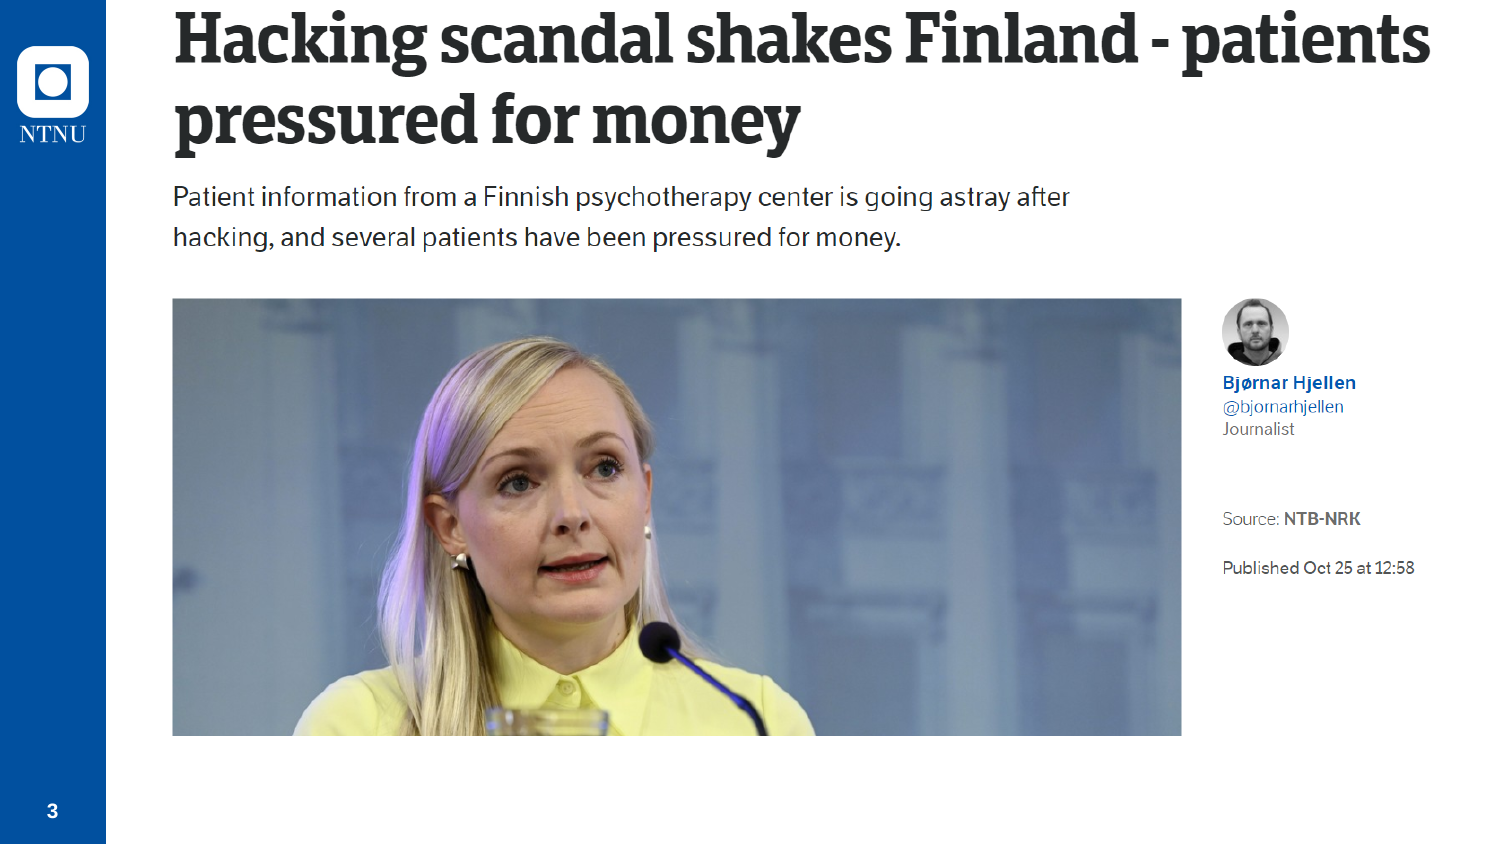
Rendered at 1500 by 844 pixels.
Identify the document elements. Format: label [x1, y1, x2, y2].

picture [0, 0, 106, 844]
picture [120, 1, 1486, 736]
